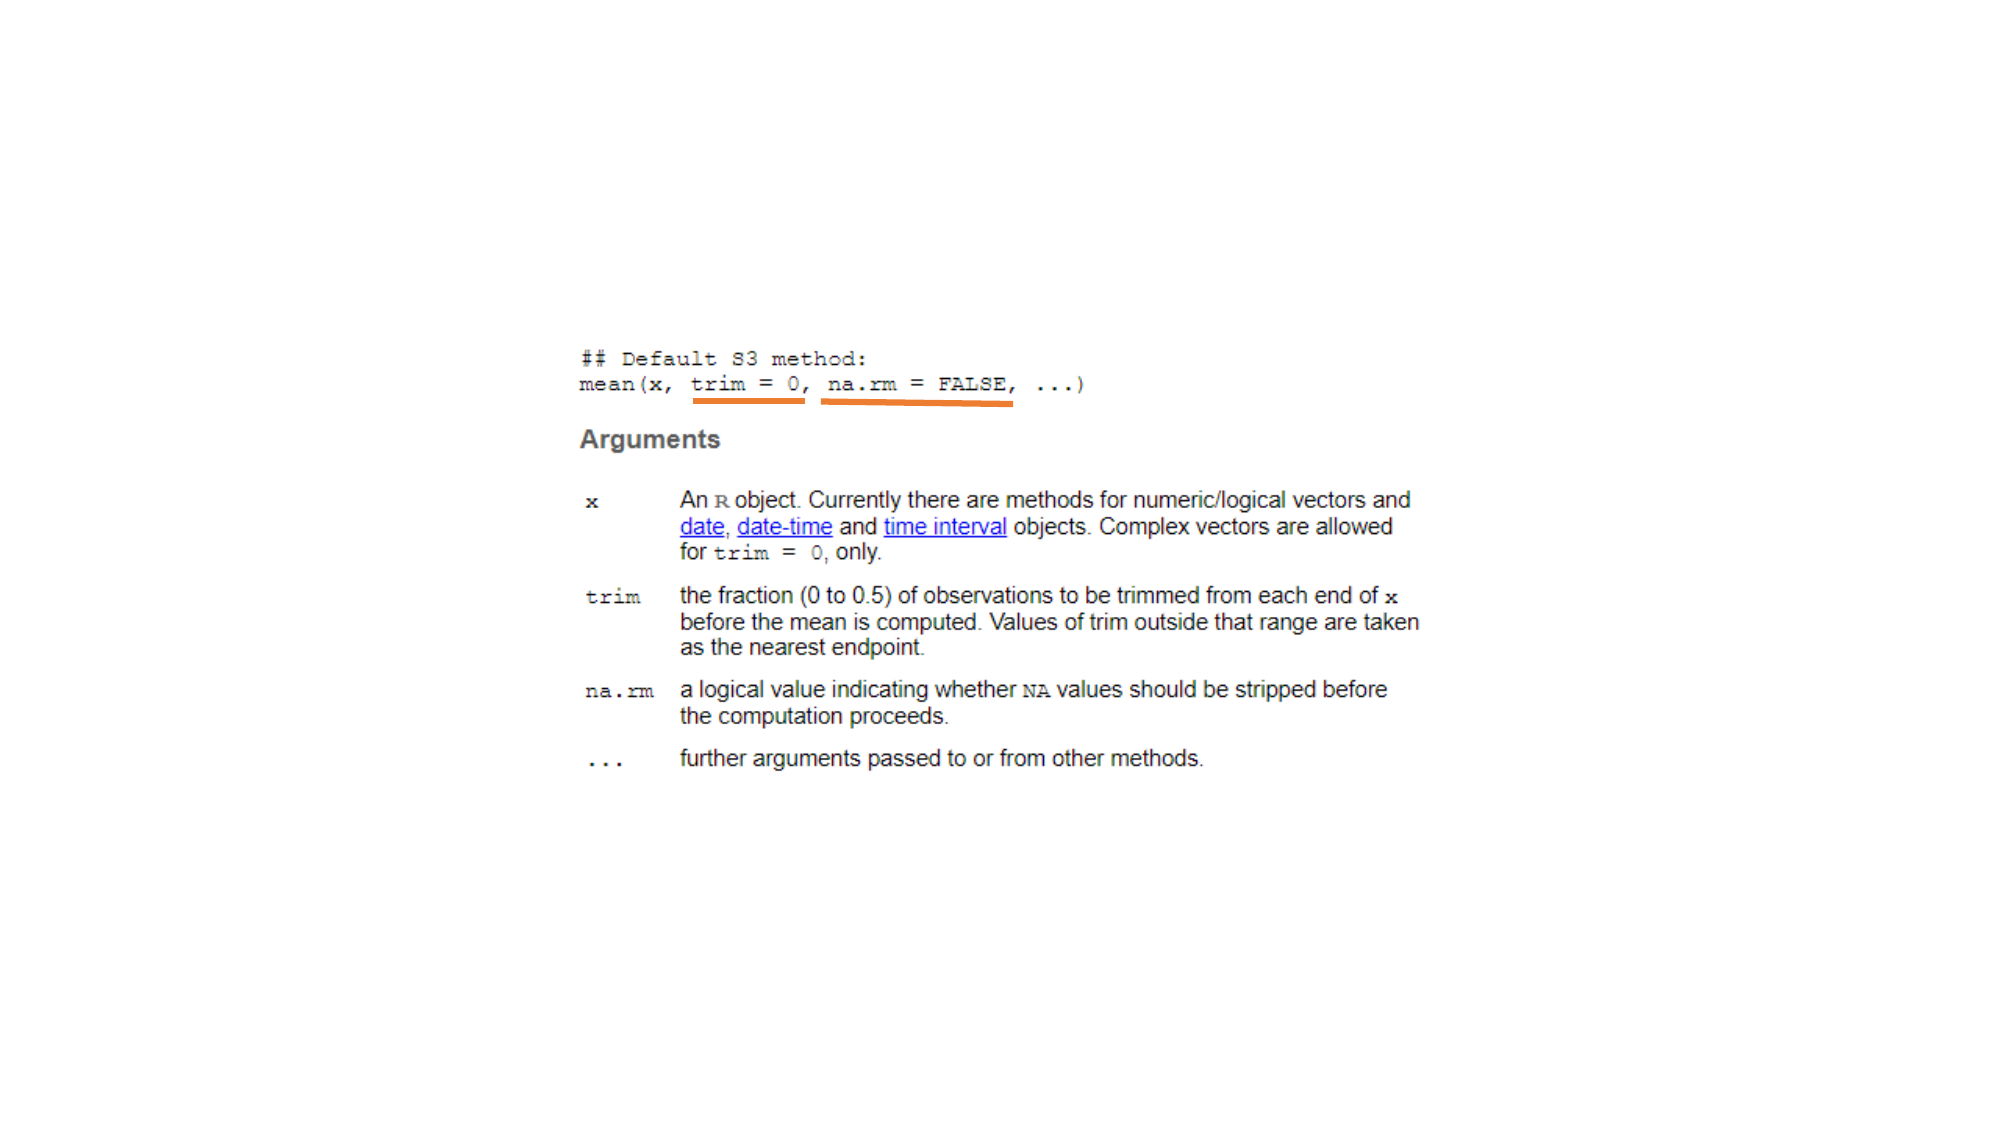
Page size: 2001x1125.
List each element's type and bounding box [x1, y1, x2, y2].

text_box [570, 342, 1429, 782]
